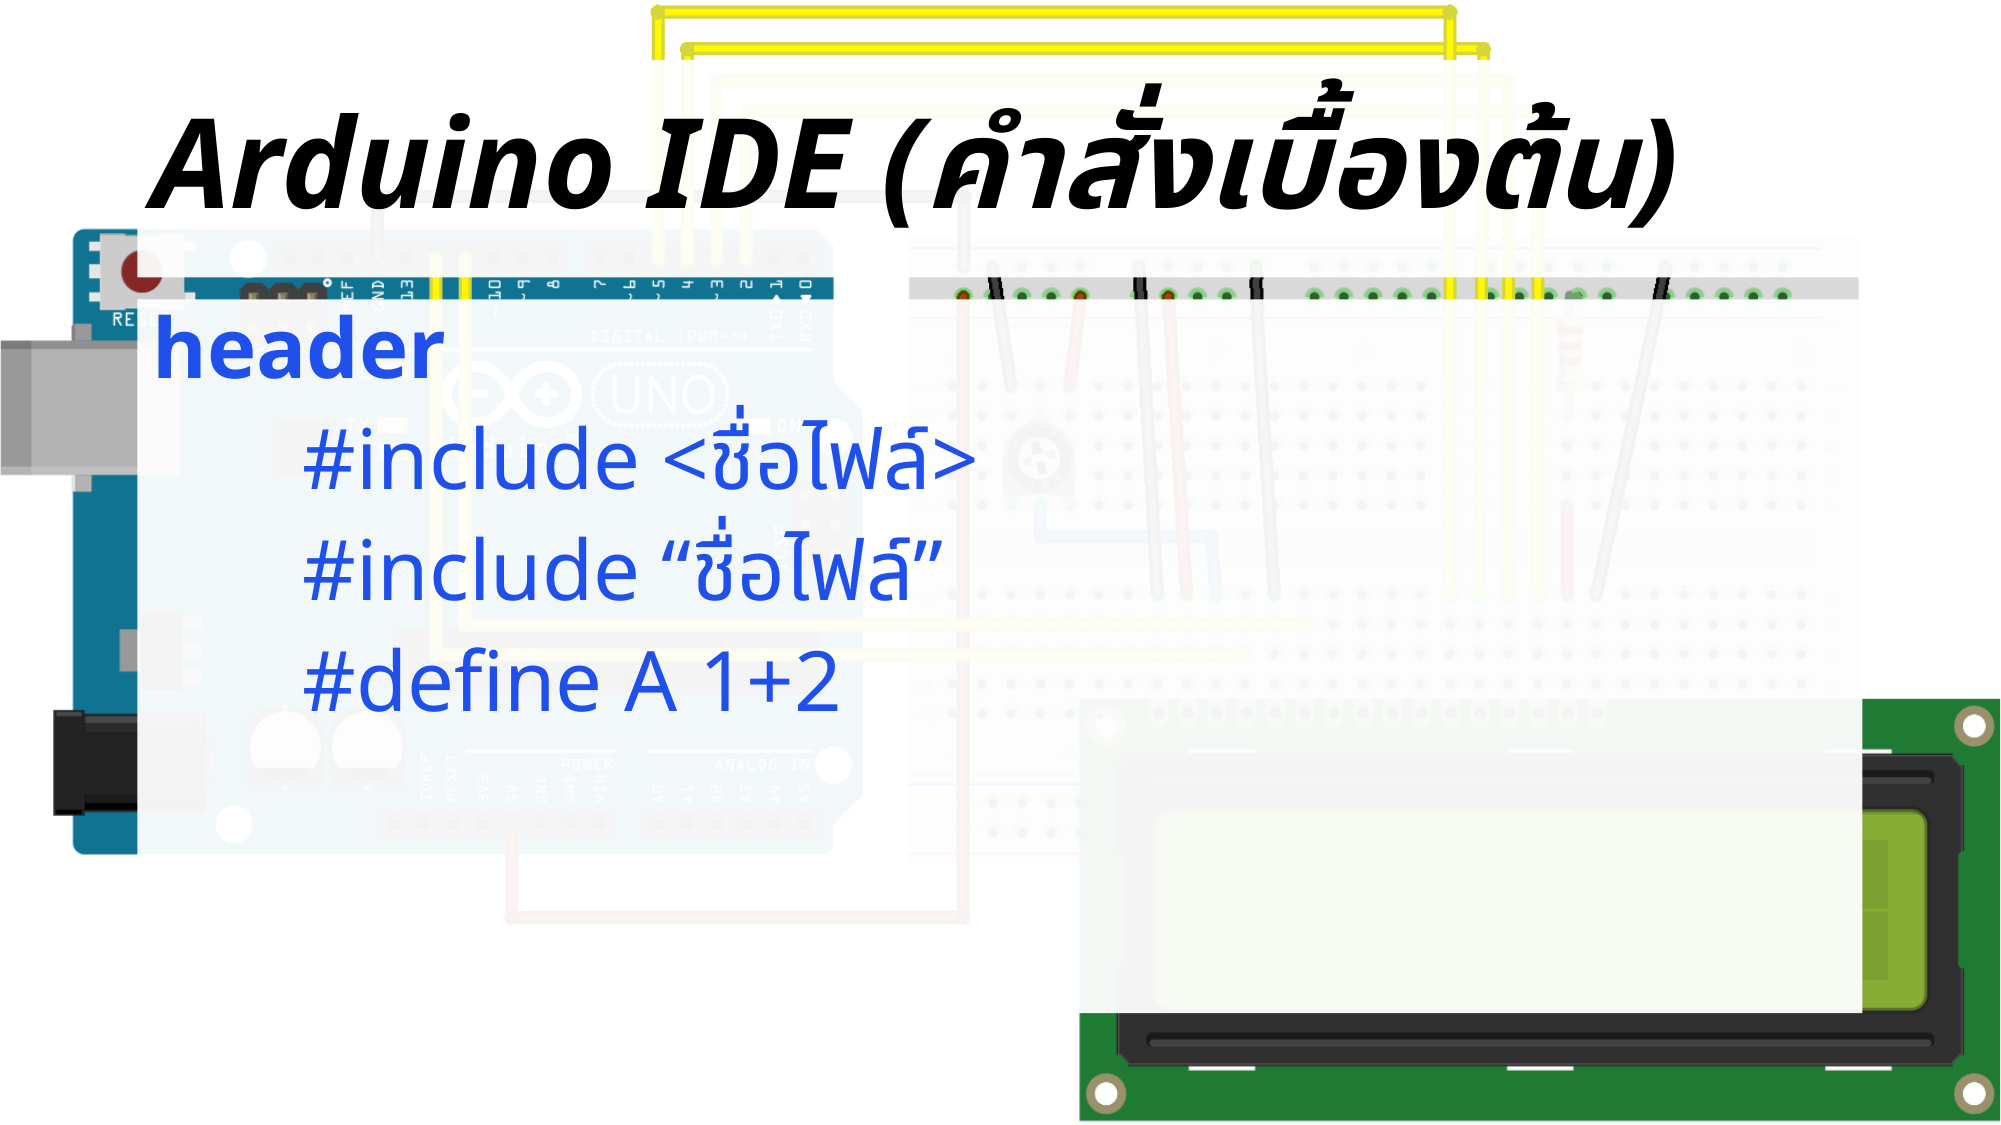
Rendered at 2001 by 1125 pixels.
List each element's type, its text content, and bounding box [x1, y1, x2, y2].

title Arduino IDE (คำสั่งเบื้องต้น) [137, 59, 1863, 278]
list header #include <ชื่อไฟล์> #include “ชื่อไฟล์” #define A 1+2 [137, 299, 1863, 1014]
picture [0, 0, 2001, 1125]
